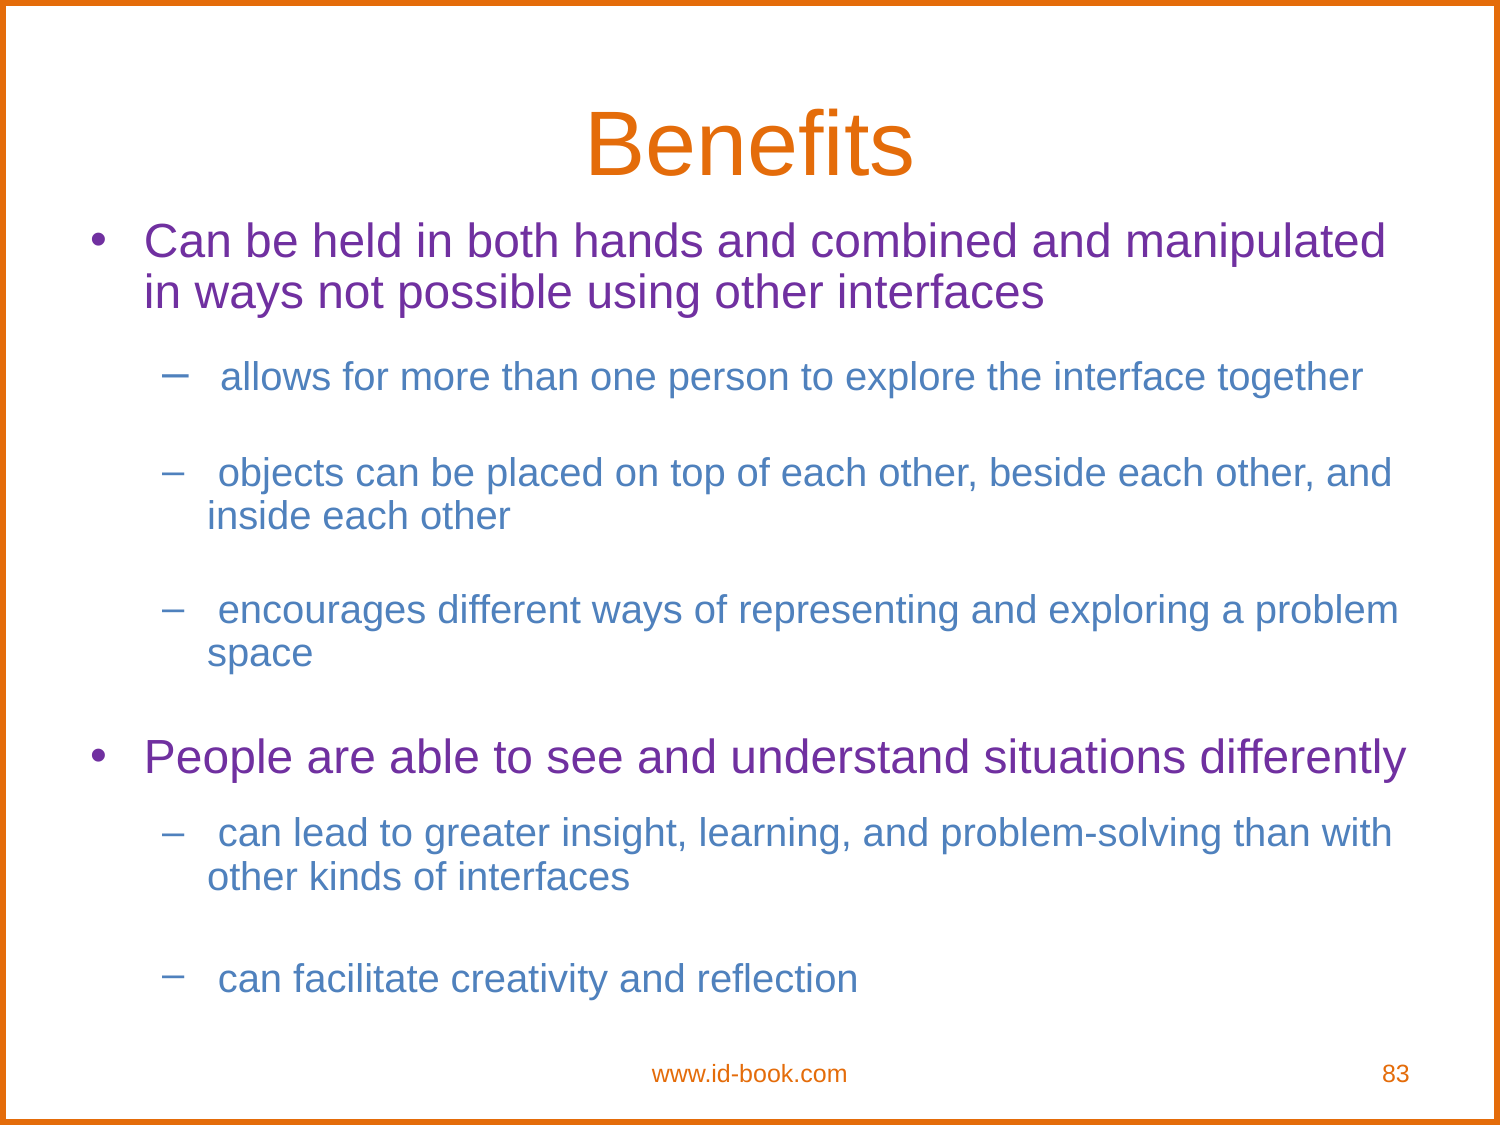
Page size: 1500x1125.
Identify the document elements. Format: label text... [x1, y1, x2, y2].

list Can be held in both hands and combined and manipulated in ways not possible using other interfaces allows for more than one person to explore the interface together objects can be placed on top of each other, beside each other, and inside each other encourages different ways of representing and exploring a problem space People are able to see and understand situations differently can lead to greater insight, learning, and problem-solving than with other kinds of interfaces can facilitate creativity and reflection [75, 208, 1425, 1024]
footer www.id-book.com [512, 1042, 988, 1103]
slide_number 83 [1074, 1042, 1425, 1103]
title Benefits [75, 45, 1425, 208]
